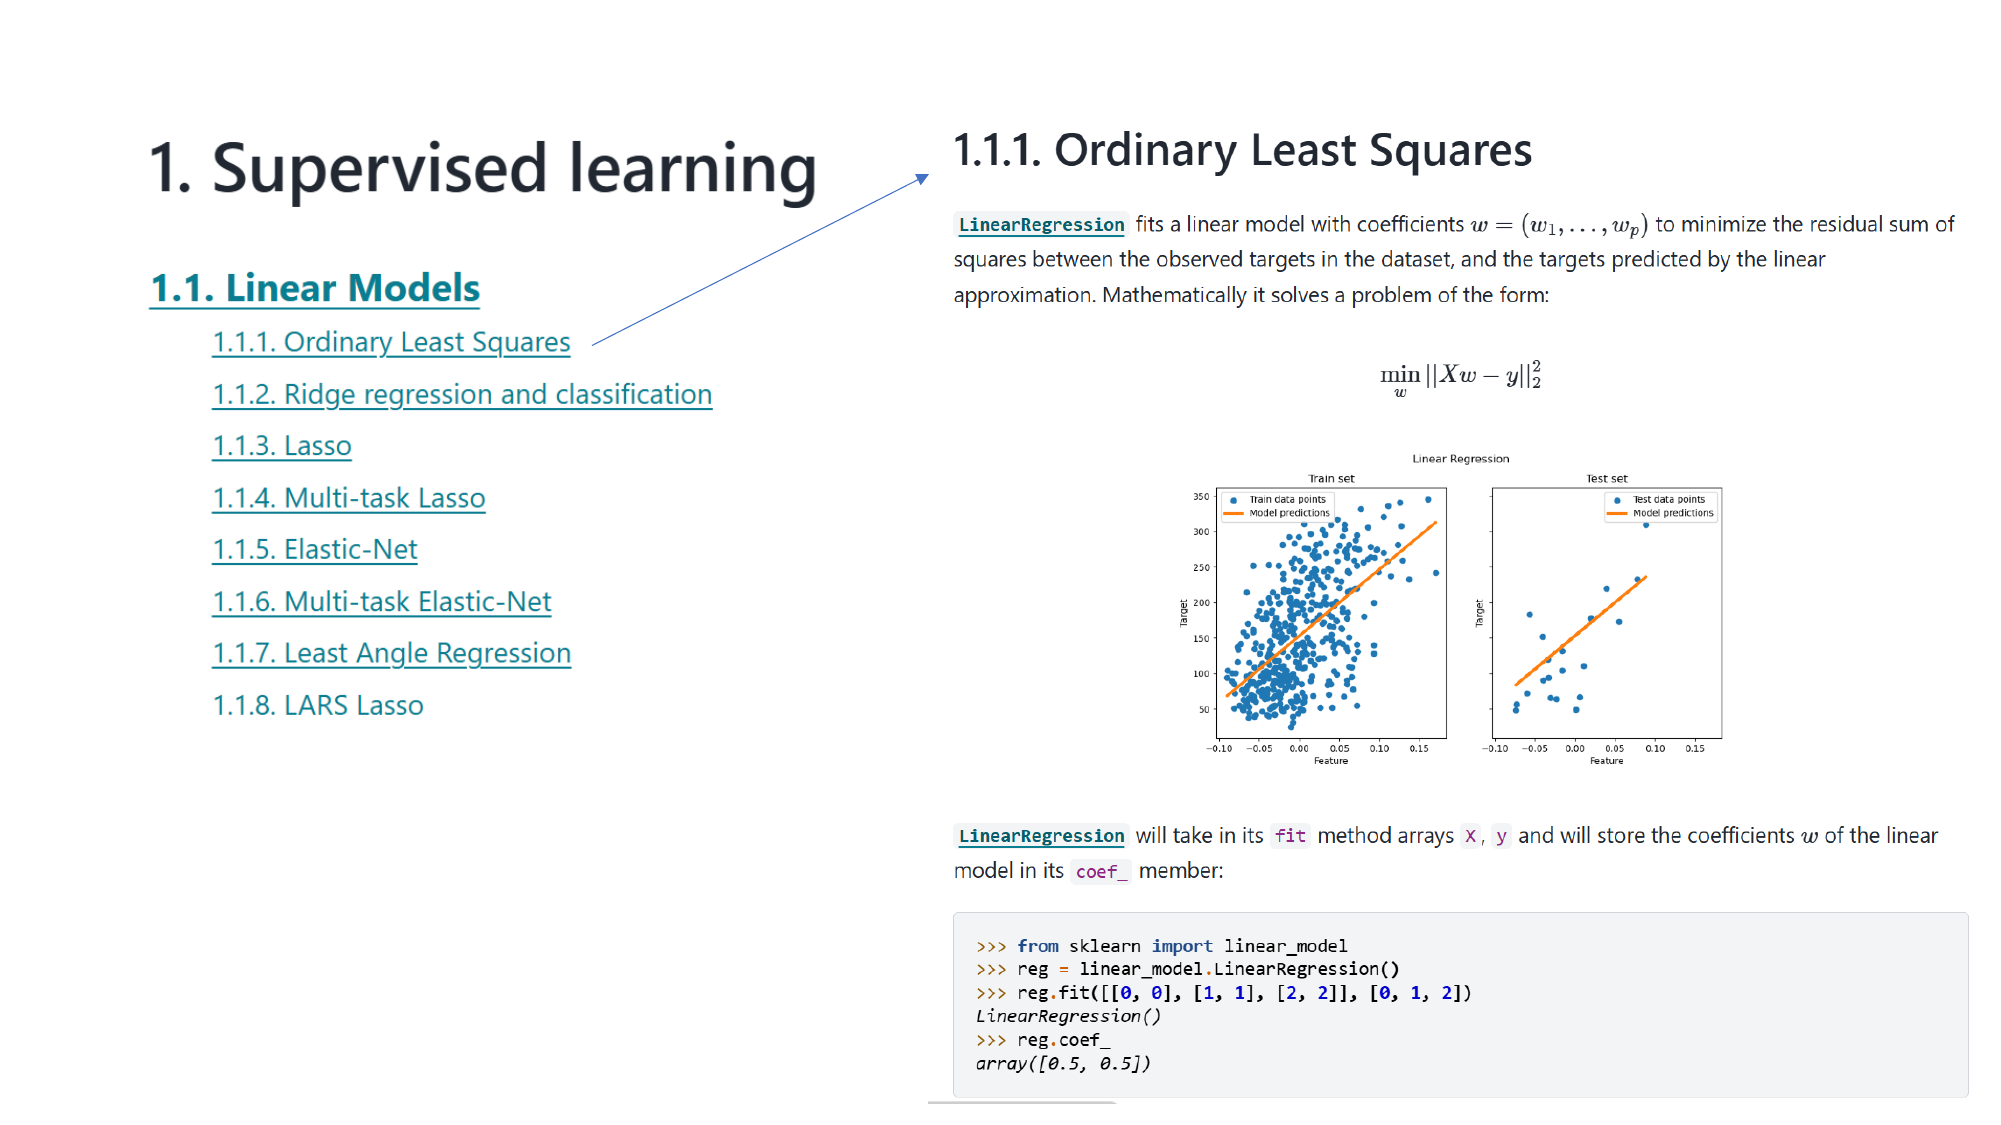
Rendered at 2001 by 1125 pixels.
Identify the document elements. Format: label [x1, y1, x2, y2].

picture [928, 113, 1974, 1104]
text_box [591, 174, 929, 346]
picture [113, 119, 825, 718]
